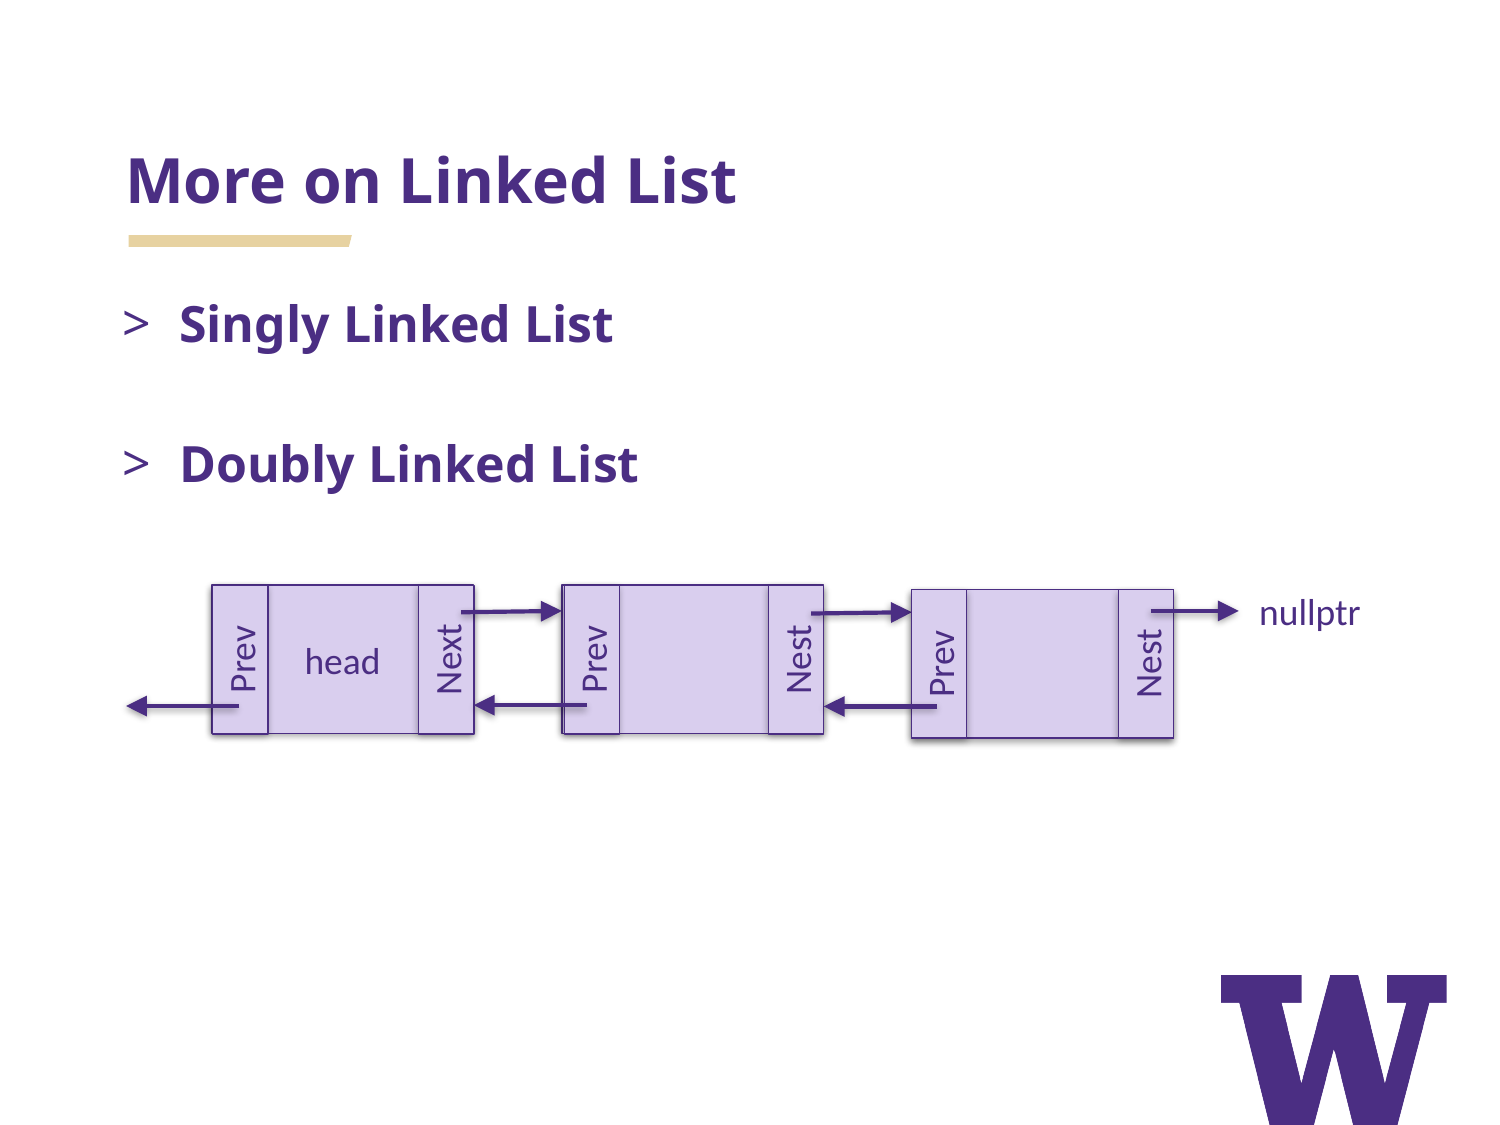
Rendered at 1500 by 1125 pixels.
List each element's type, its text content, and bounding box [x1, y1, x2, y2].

title More on Linked List [110, 60, 1453, 224]
picture [1221, 975, 1447, 1125]
list Singly Linked List Doubly Linked List [108, 284, 1453, 944]
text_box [211, 584, 474, 734]
picture [128, 235, 352, 247]
text_box nullptr [1244, 580, 1376, 641]
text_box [911, 589, 1174, 739]
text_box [561, 584, 824, 734]
